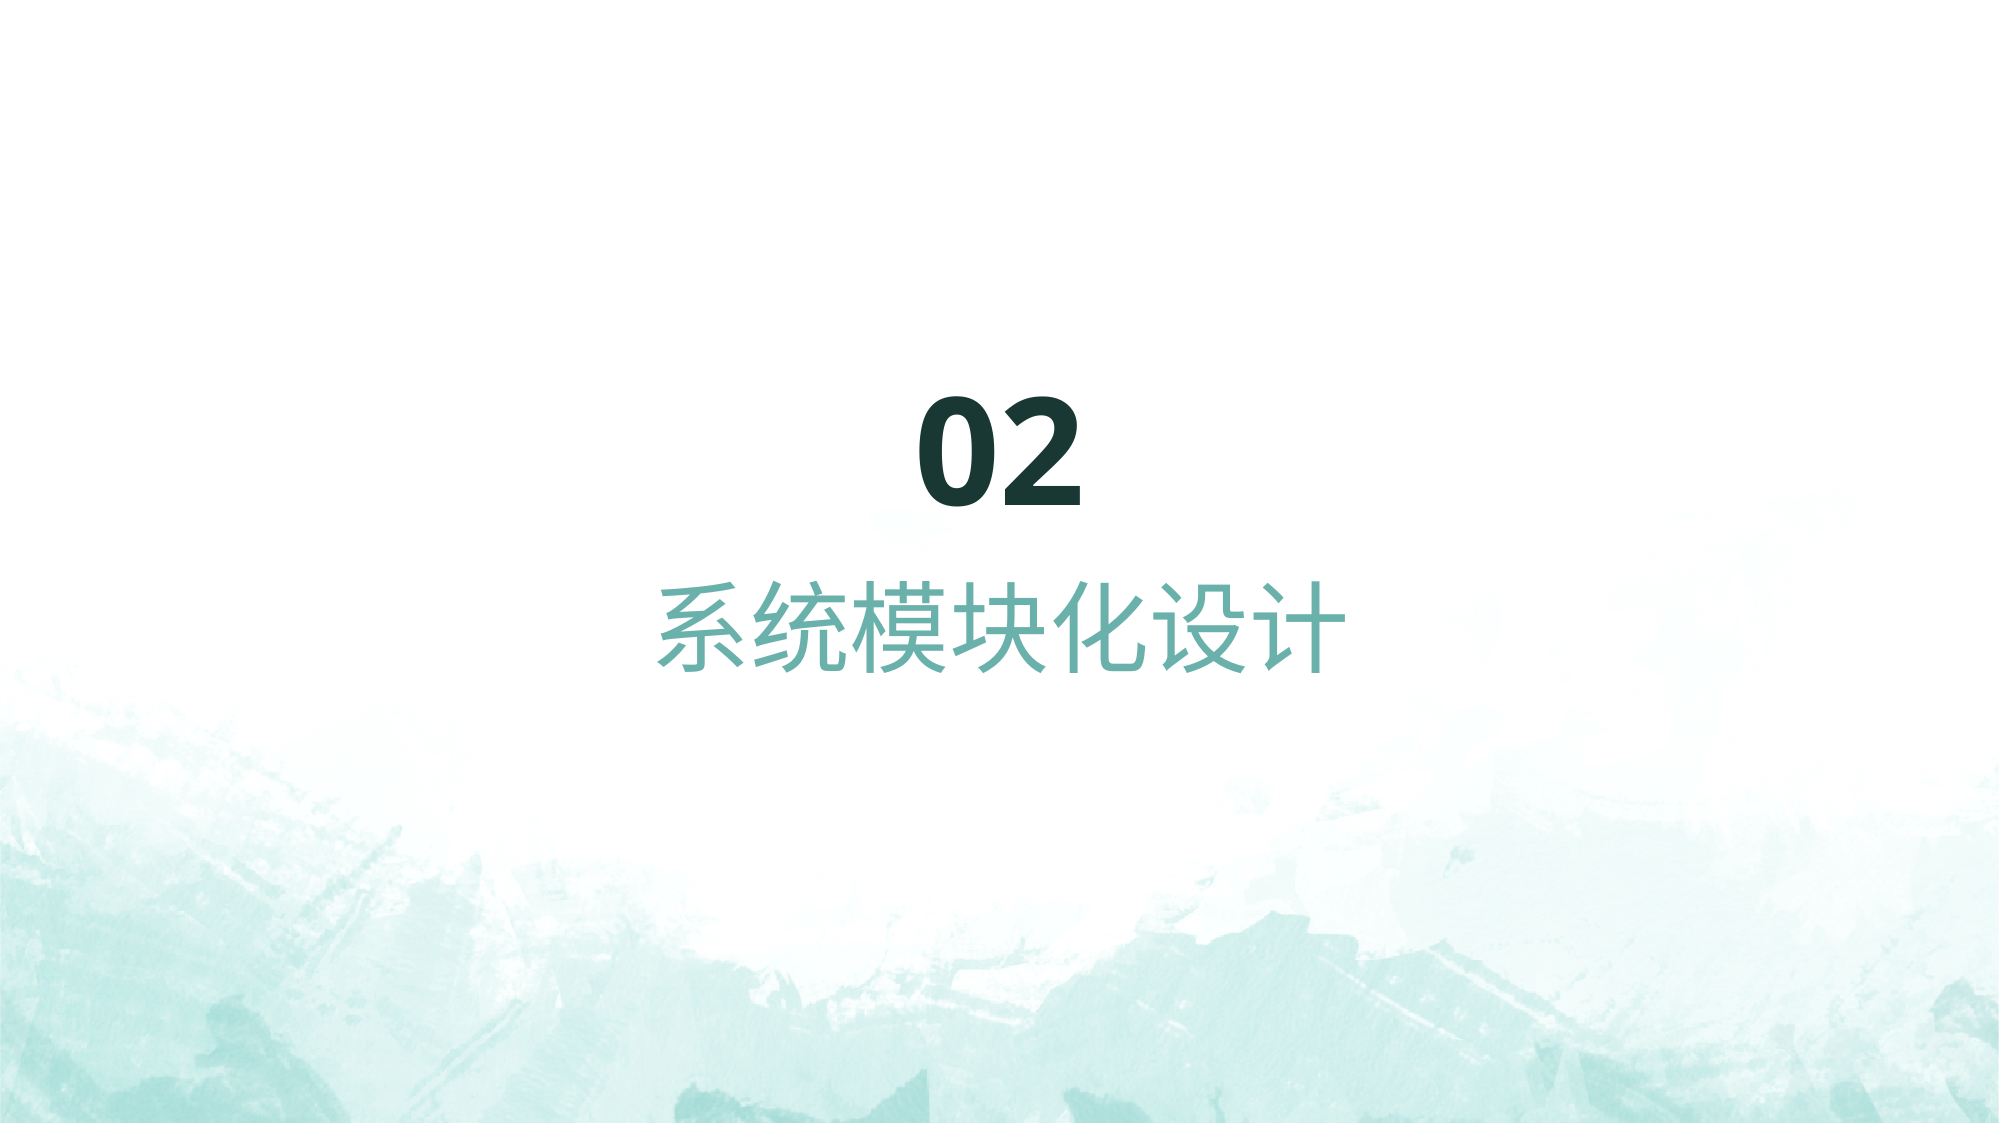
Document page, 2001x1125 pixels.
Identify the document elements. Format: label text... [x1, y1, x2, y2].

list 02 [874, 312, 1126, 563]
title 系统模块化设计 [312, 579, 1688, 830]
picture [0, 442, 2000, 1123]
